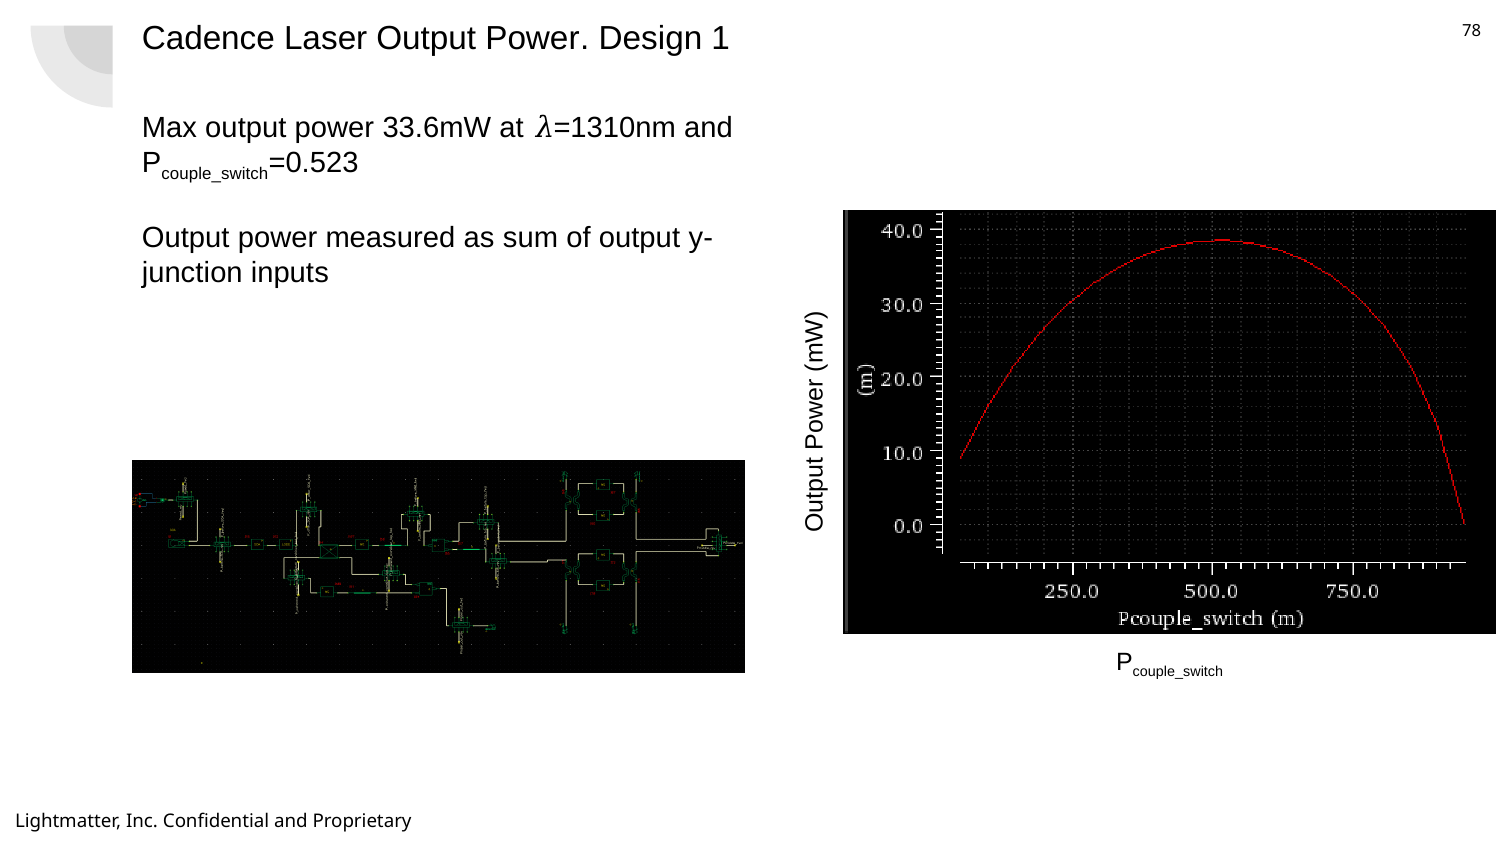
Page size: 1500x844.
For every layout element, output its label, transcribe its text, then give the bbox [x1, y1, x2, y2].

list Max output power 33.6mW at 𝜆=1310nm and Pcouple_switch=0.523 Output power measured as sum of output y-junction inputs [126, 93, 750, 744]
text_box Pcouple_switch [1004, 641, 1336, 695]
title Cadence Laser Output Power. Design 1 [126, 0, 1281, 73]
picture [132, 459, 745, 673]
text_box Output Power (mW) [782, 294, 838, 550]
picture [843, 209, 1496, 634]
